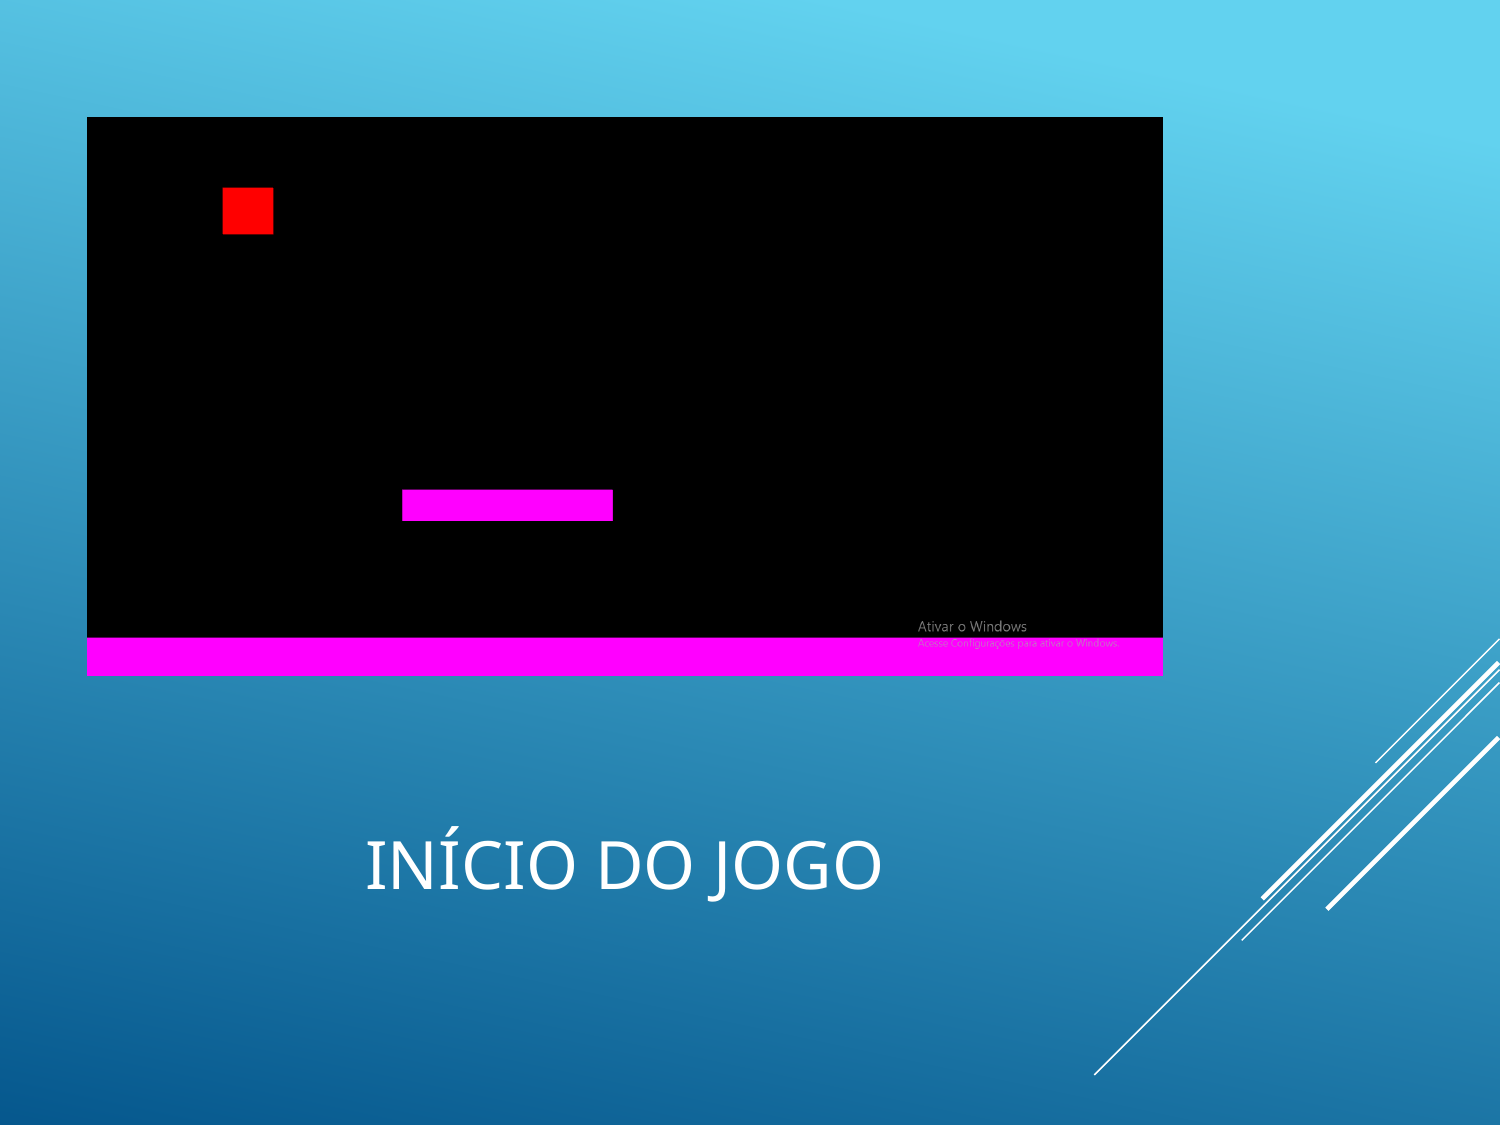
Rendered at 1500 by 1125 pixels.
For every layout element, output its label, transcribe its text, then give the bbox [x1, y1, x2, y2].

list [87, 117, 1163, 676]
title INÍCIO DO JOGO [87, 737, 1163, 988]
